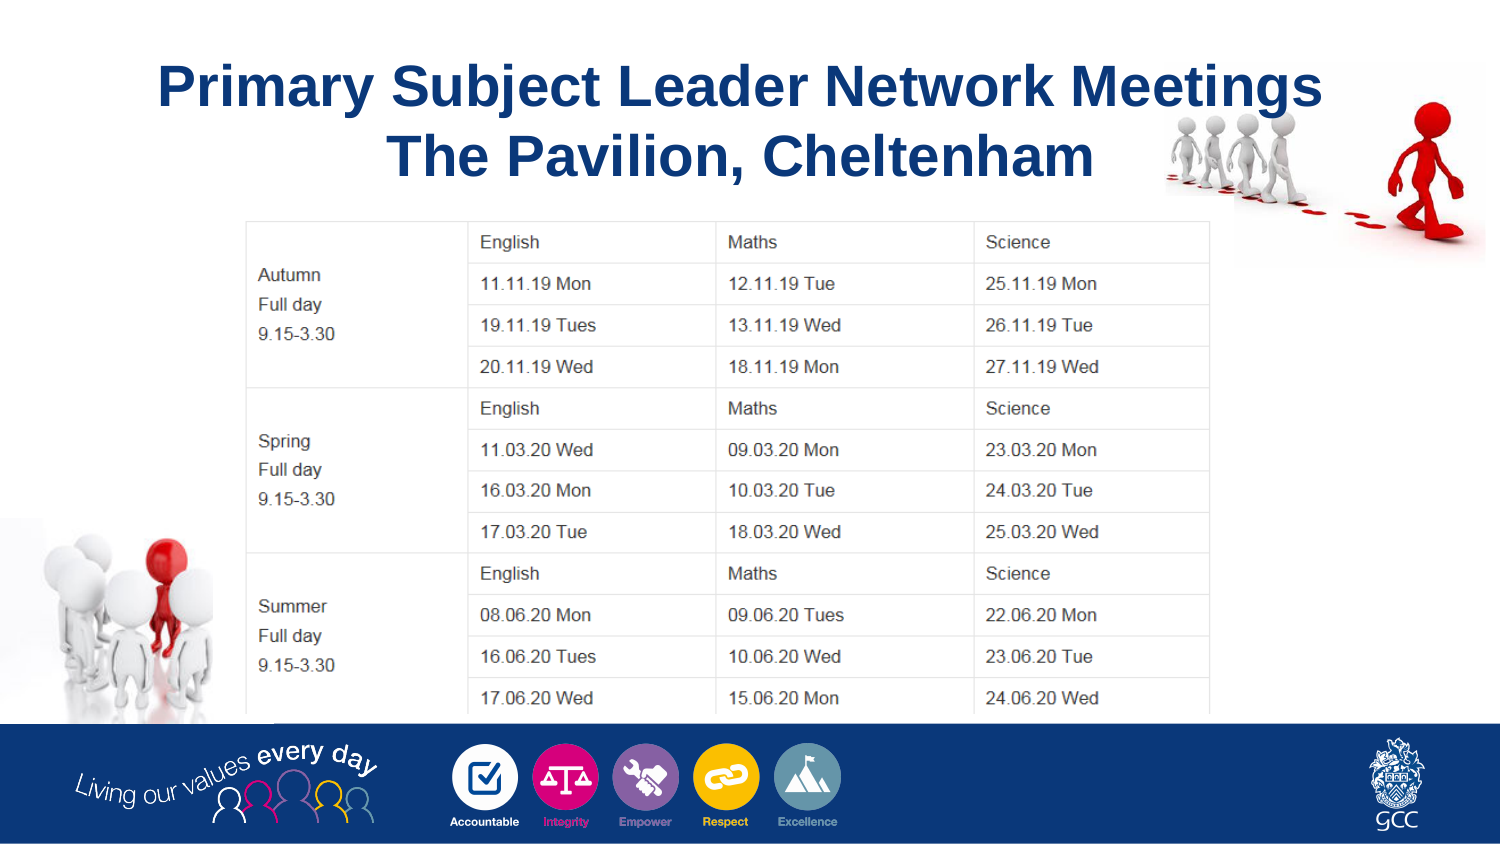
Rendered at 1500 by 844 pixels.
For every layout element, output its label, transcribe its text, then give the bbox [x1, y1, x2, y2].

picture [450, 743, 841, 828]
text_box Primary Subject Leader Network Meetings The Pavilion, Cheltenham [86, 40, 1396, 196]
picture [1369, 737, 1425, 831]
picture [0, 61, 1486, 725]
